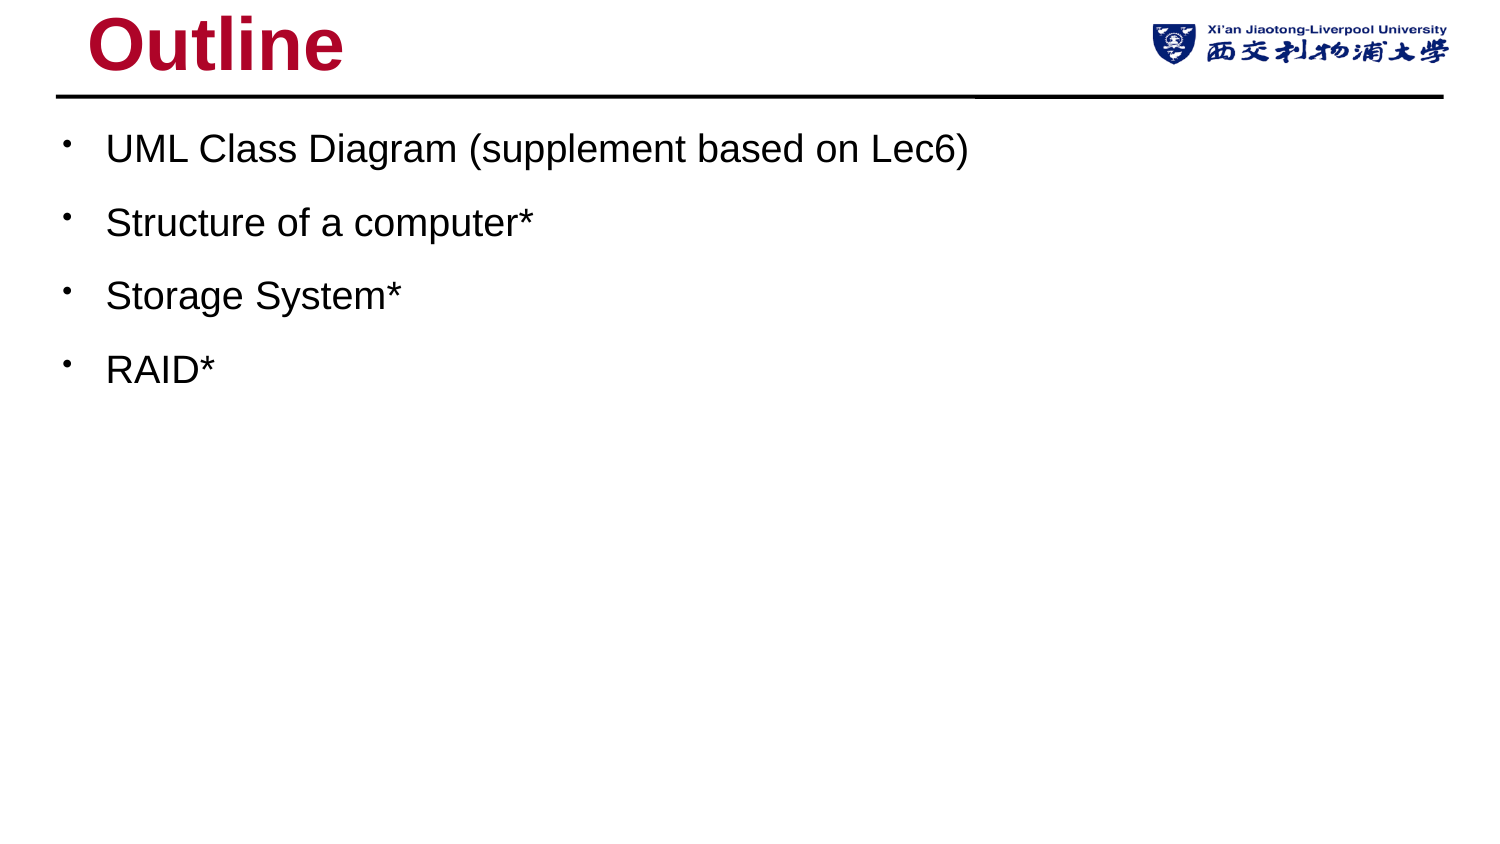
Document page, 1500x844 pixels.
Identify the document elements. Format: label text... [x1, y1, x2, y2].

picture [1149, 11, 1453, 75]
list UML Class Diagram (supplement based on Lec6) Structure of a computer* Storage System* RAID* [57, 117, 1443, 783]
title Outline [82, 15, 1418, 89]
